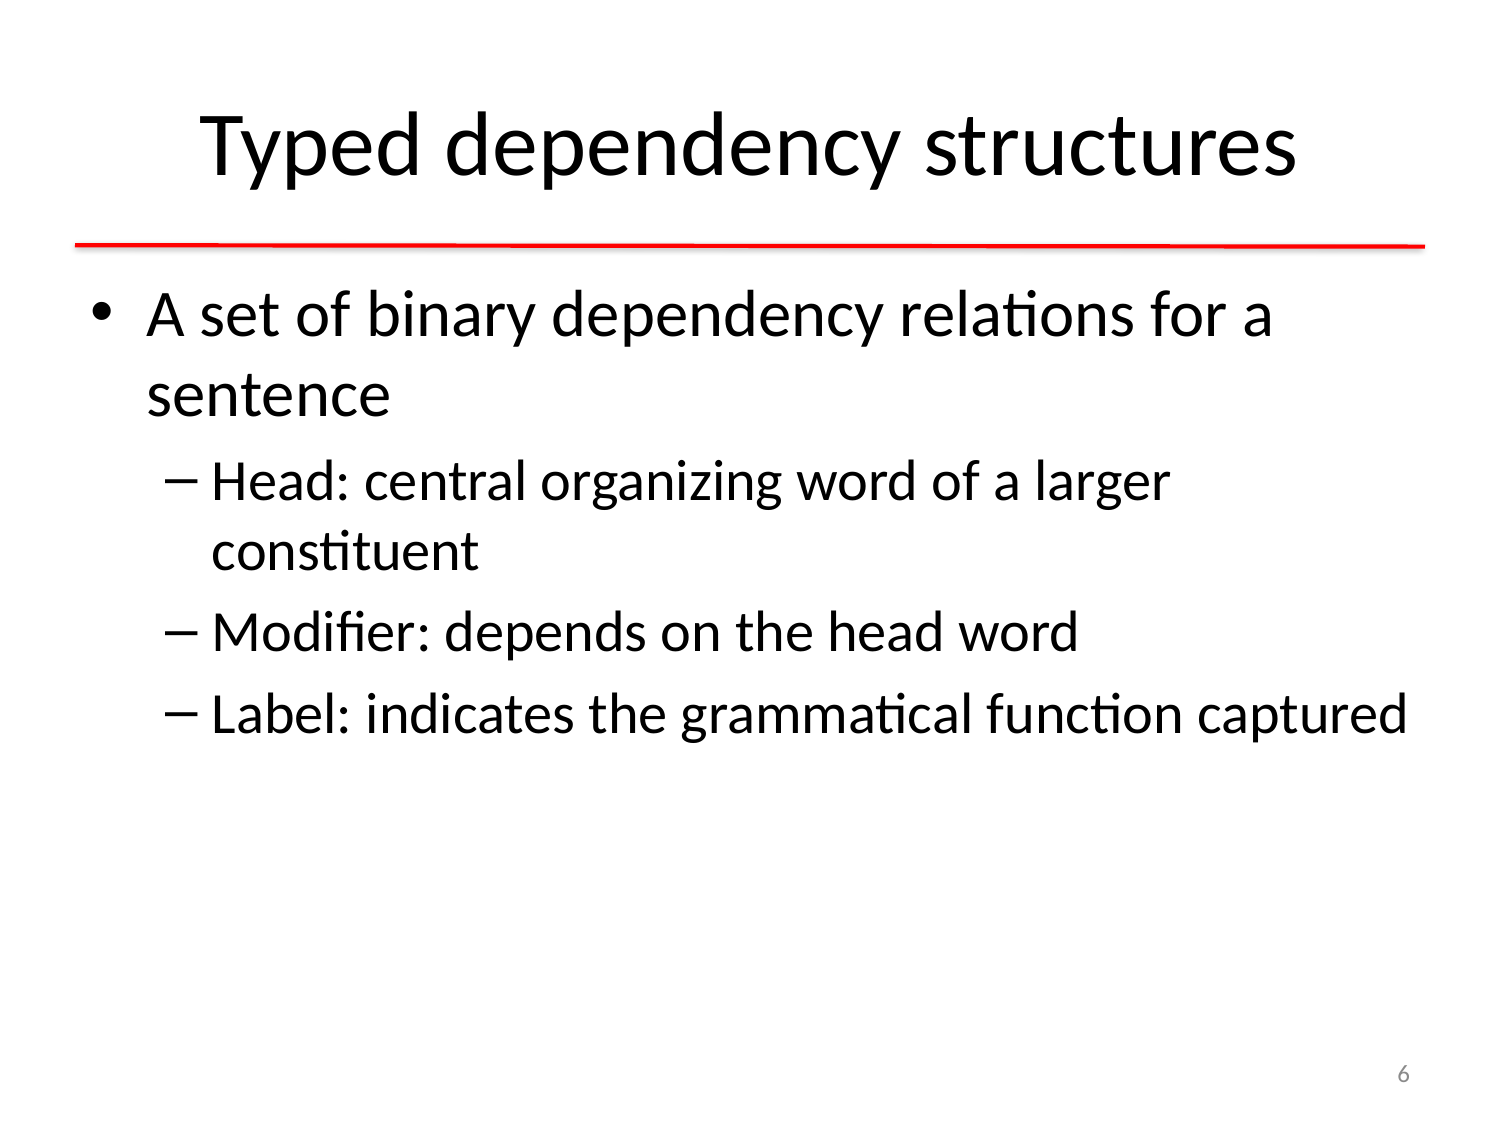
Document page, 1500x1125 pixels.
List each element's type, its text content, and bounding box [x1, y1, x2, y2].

slide_number 6 [1074, 1042, 1425, 1103]
list A set of binary dependency relations for a sentence Head: central organizing word of a larger constituent Modifier: depends on the head word Label: indicates the grammatical function captured [75, 262, 1425, 1005]
title Typed dependency structures [75, 45, 1425, 233]
